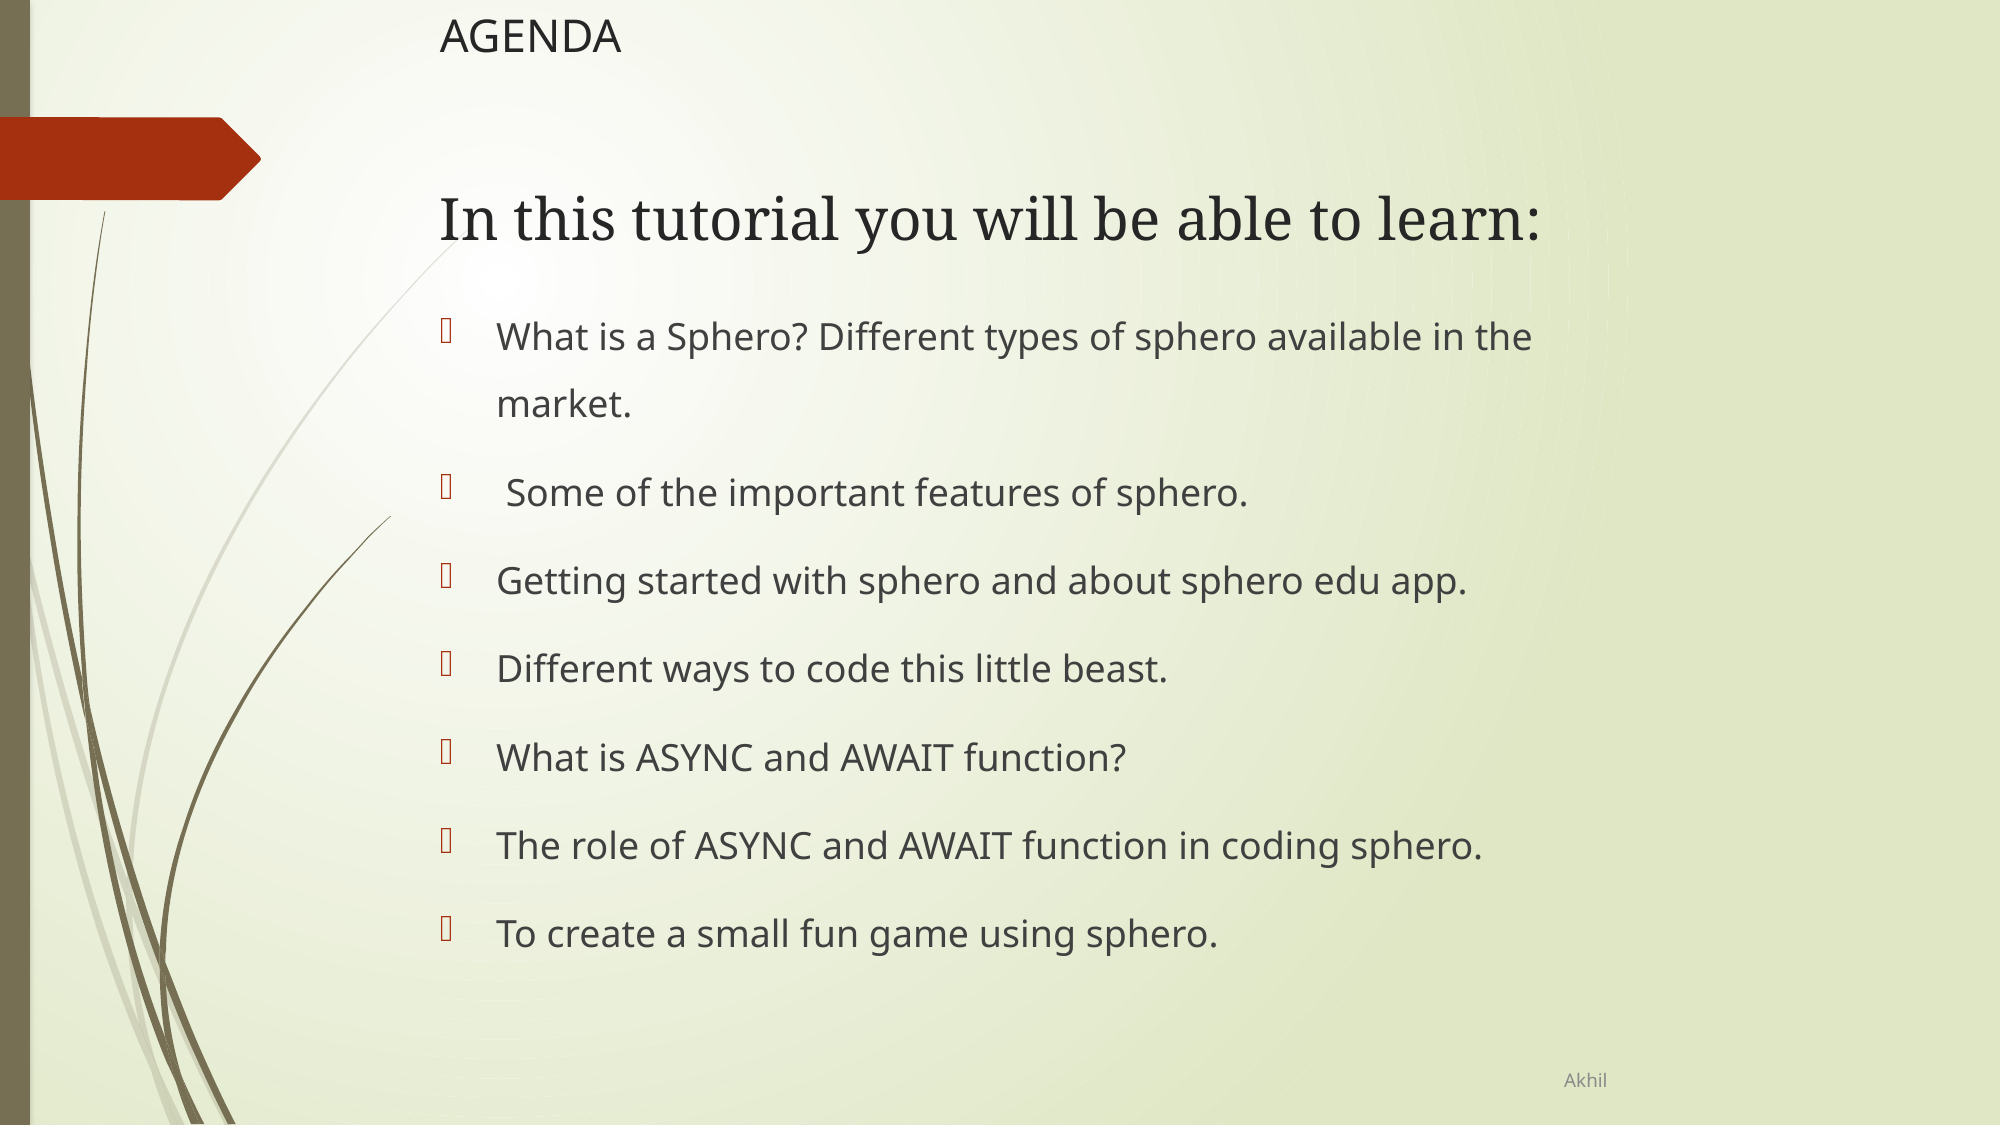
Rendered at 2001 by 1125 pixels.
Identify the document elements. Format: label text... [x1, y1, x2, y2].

text_box In this tutorial you will be able to learn: [424, 174, 1887, 283]
list What is a Sphero? Different types of sphero available in the market. Some of the important features of sphero. Getting started with sphero and about sphero edu app. Different ways to code this little beast. What is ASYNC and AWAIT function? The role of ASYNC and AWAIT function in coding sphero. To create a small fun game using sphero. [424, 283, 1660, 970]
title AGENDA [424, 0, 1887, 108]
footer Akhil [1549, 1047, 1623, 1113]
